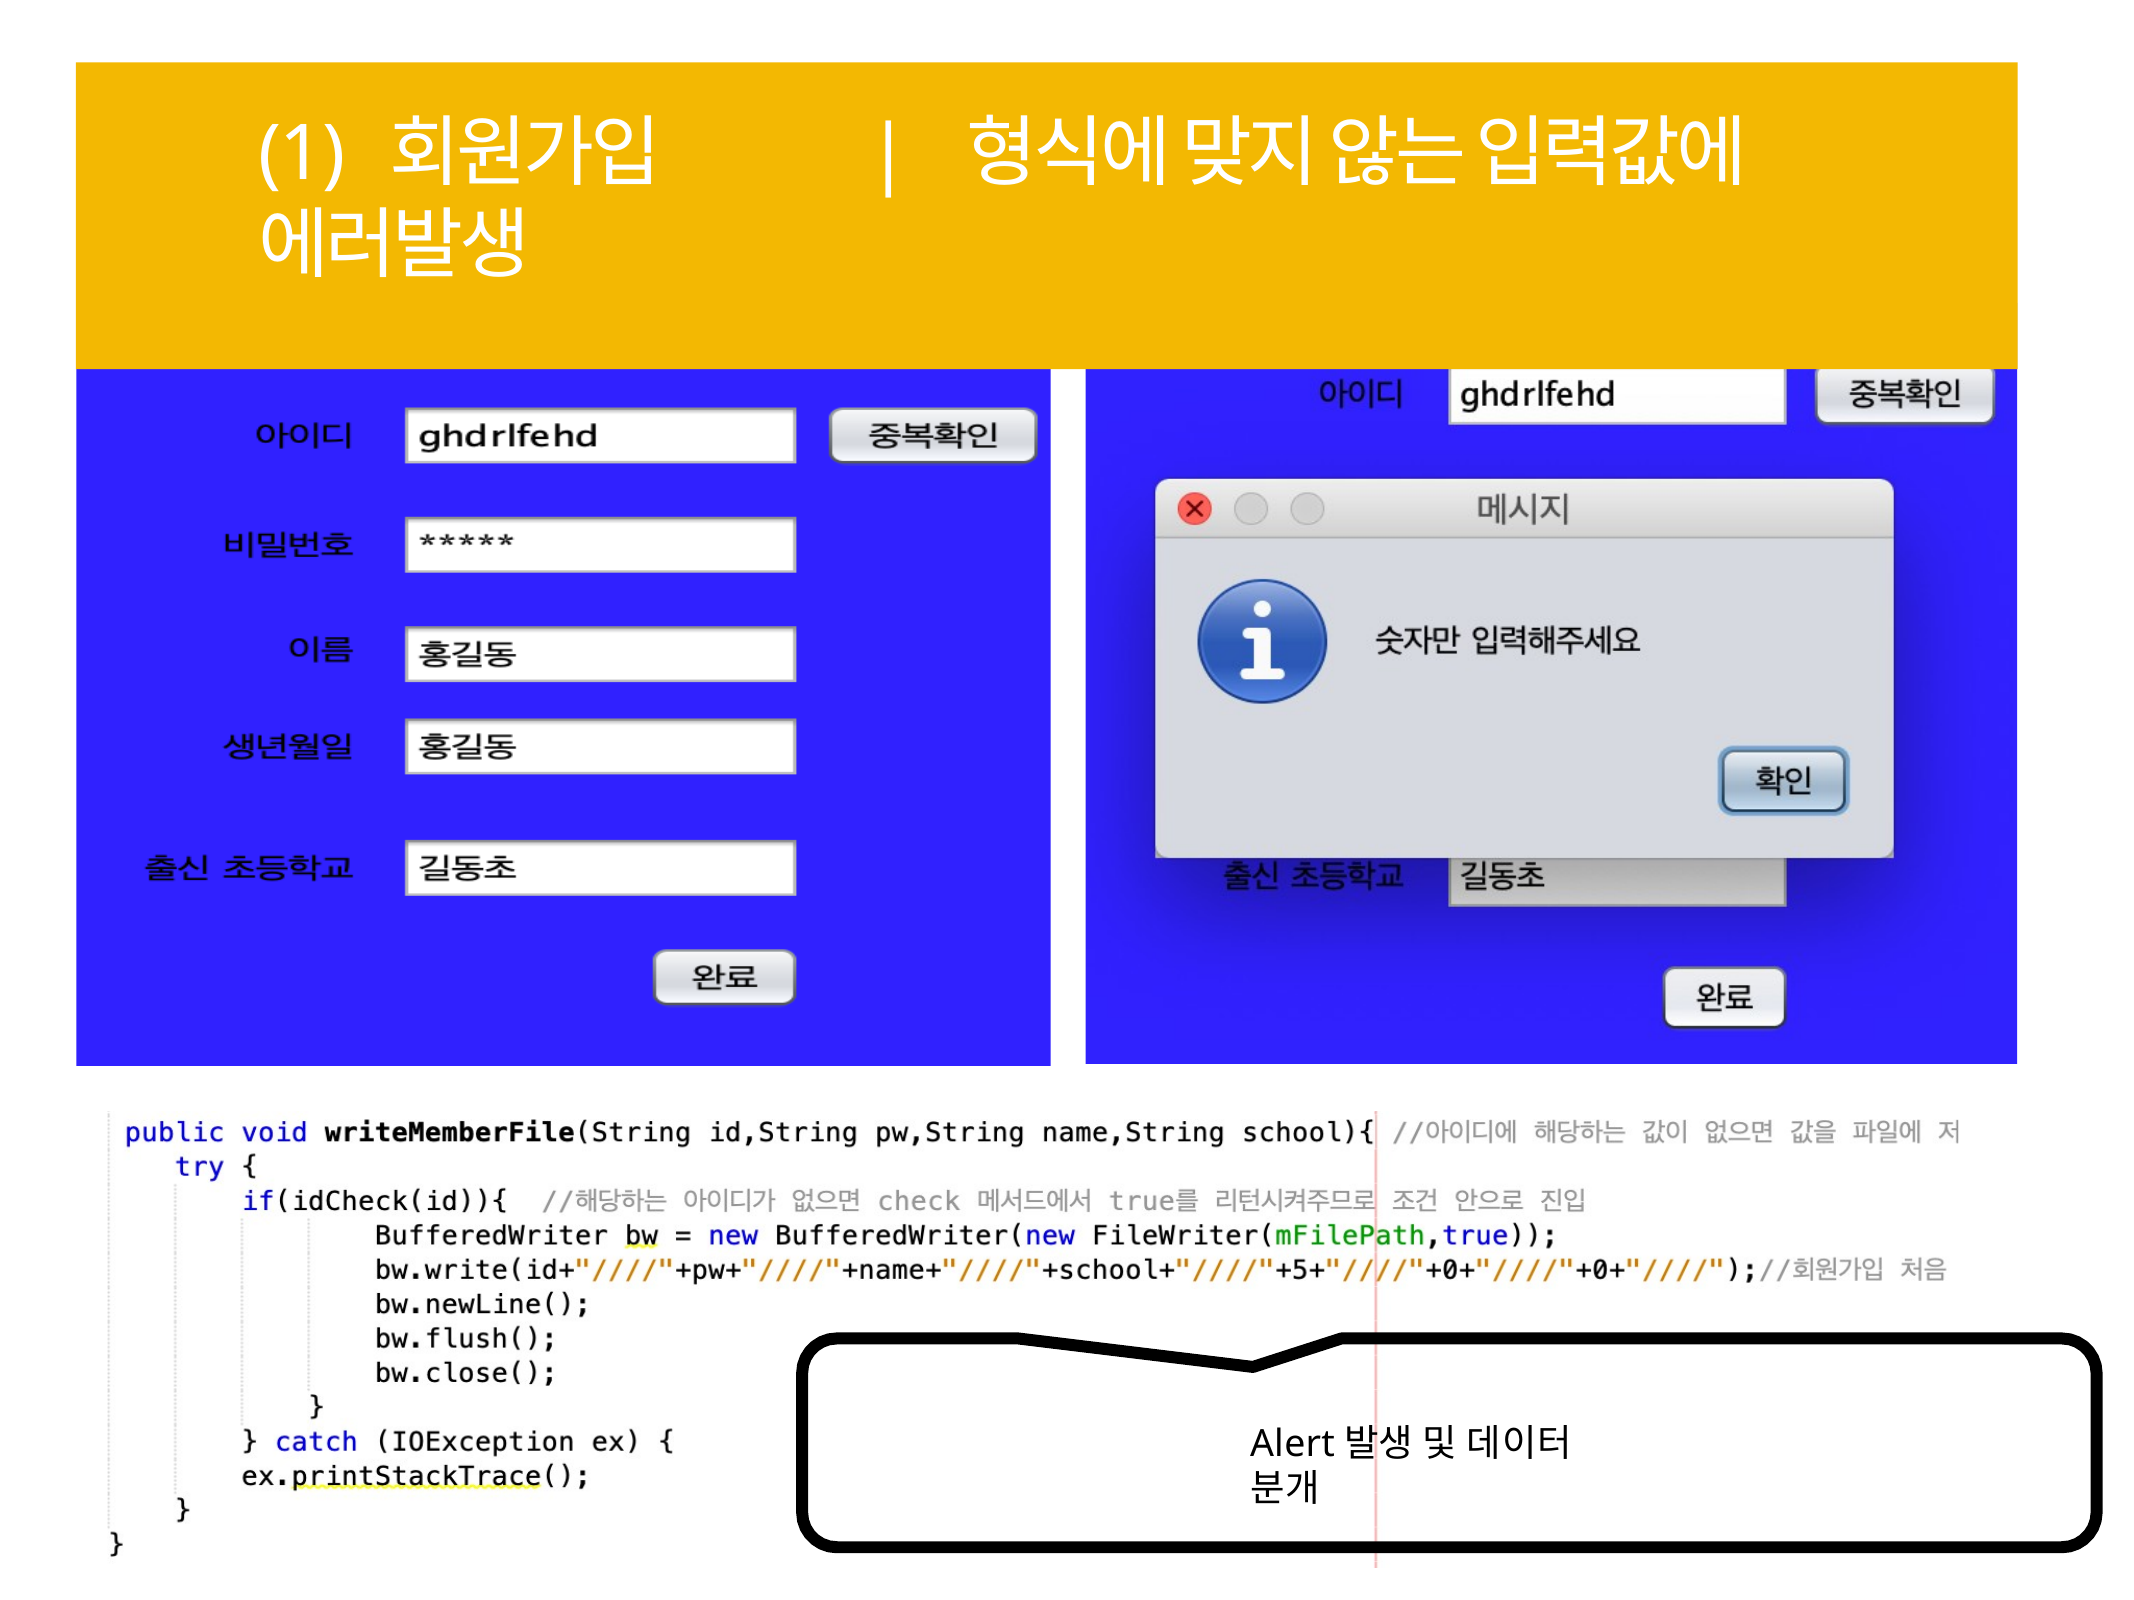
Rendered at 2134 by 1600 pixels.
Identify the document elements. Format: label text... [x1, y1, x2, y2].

text_box Alert발생 및 데이터 분개 [1247, 1416, 1650, 1509]
text_box [76, 370, 1051, 1066]
text_box [802, 1338, 2097, 1548]
text_box [1085, 370, 2018, 1064]
text_box [107, 1111, 1959, 1568]
title (1) 회원가입 | 형식에 맞지 않는 입력값에 에러발생 [75, 62, 2018, 370]
